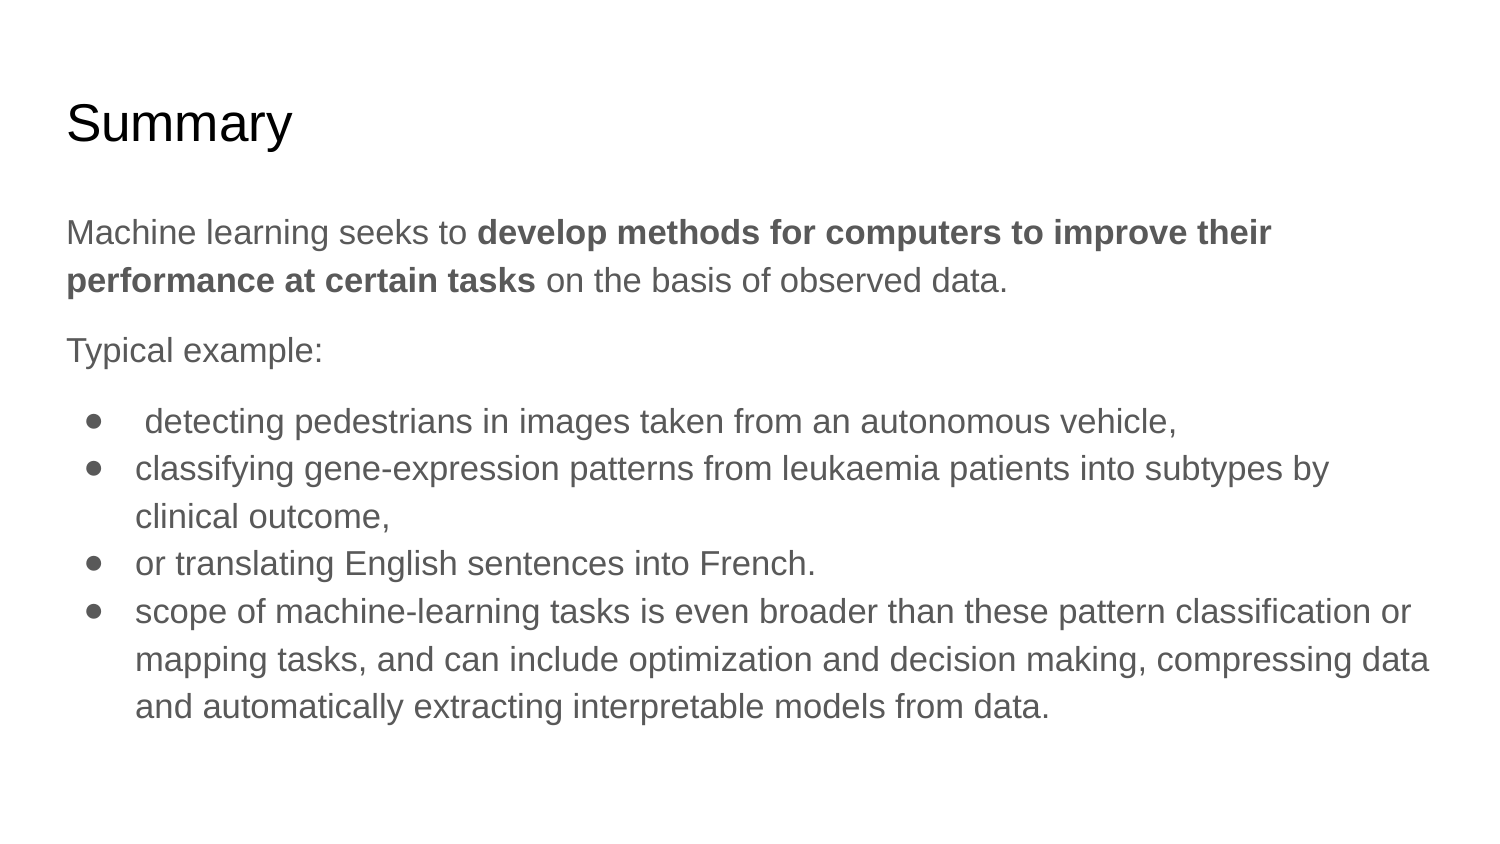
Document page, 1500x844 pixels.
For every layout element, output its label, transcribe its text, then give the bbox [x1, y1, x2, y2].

title Summary [51, 72, 1449, 167]
list Machine learning seeks to develop methods for computers to improve their performance at certain tasks on the basis of observed data. Typical example: detecting pedestrians in images taken from an autonomous vehicle, classifying gene-expression patterns from leukaemia patients into subtypes by clinical outcome, or translating English sentences into French. scope of machine-learning tasks is even broader than these pattern classification or mapping tasks, and can include optimization and decision making, compressing data and automatically extracting interpretable models from data. [51, 189, 1449, 750]
